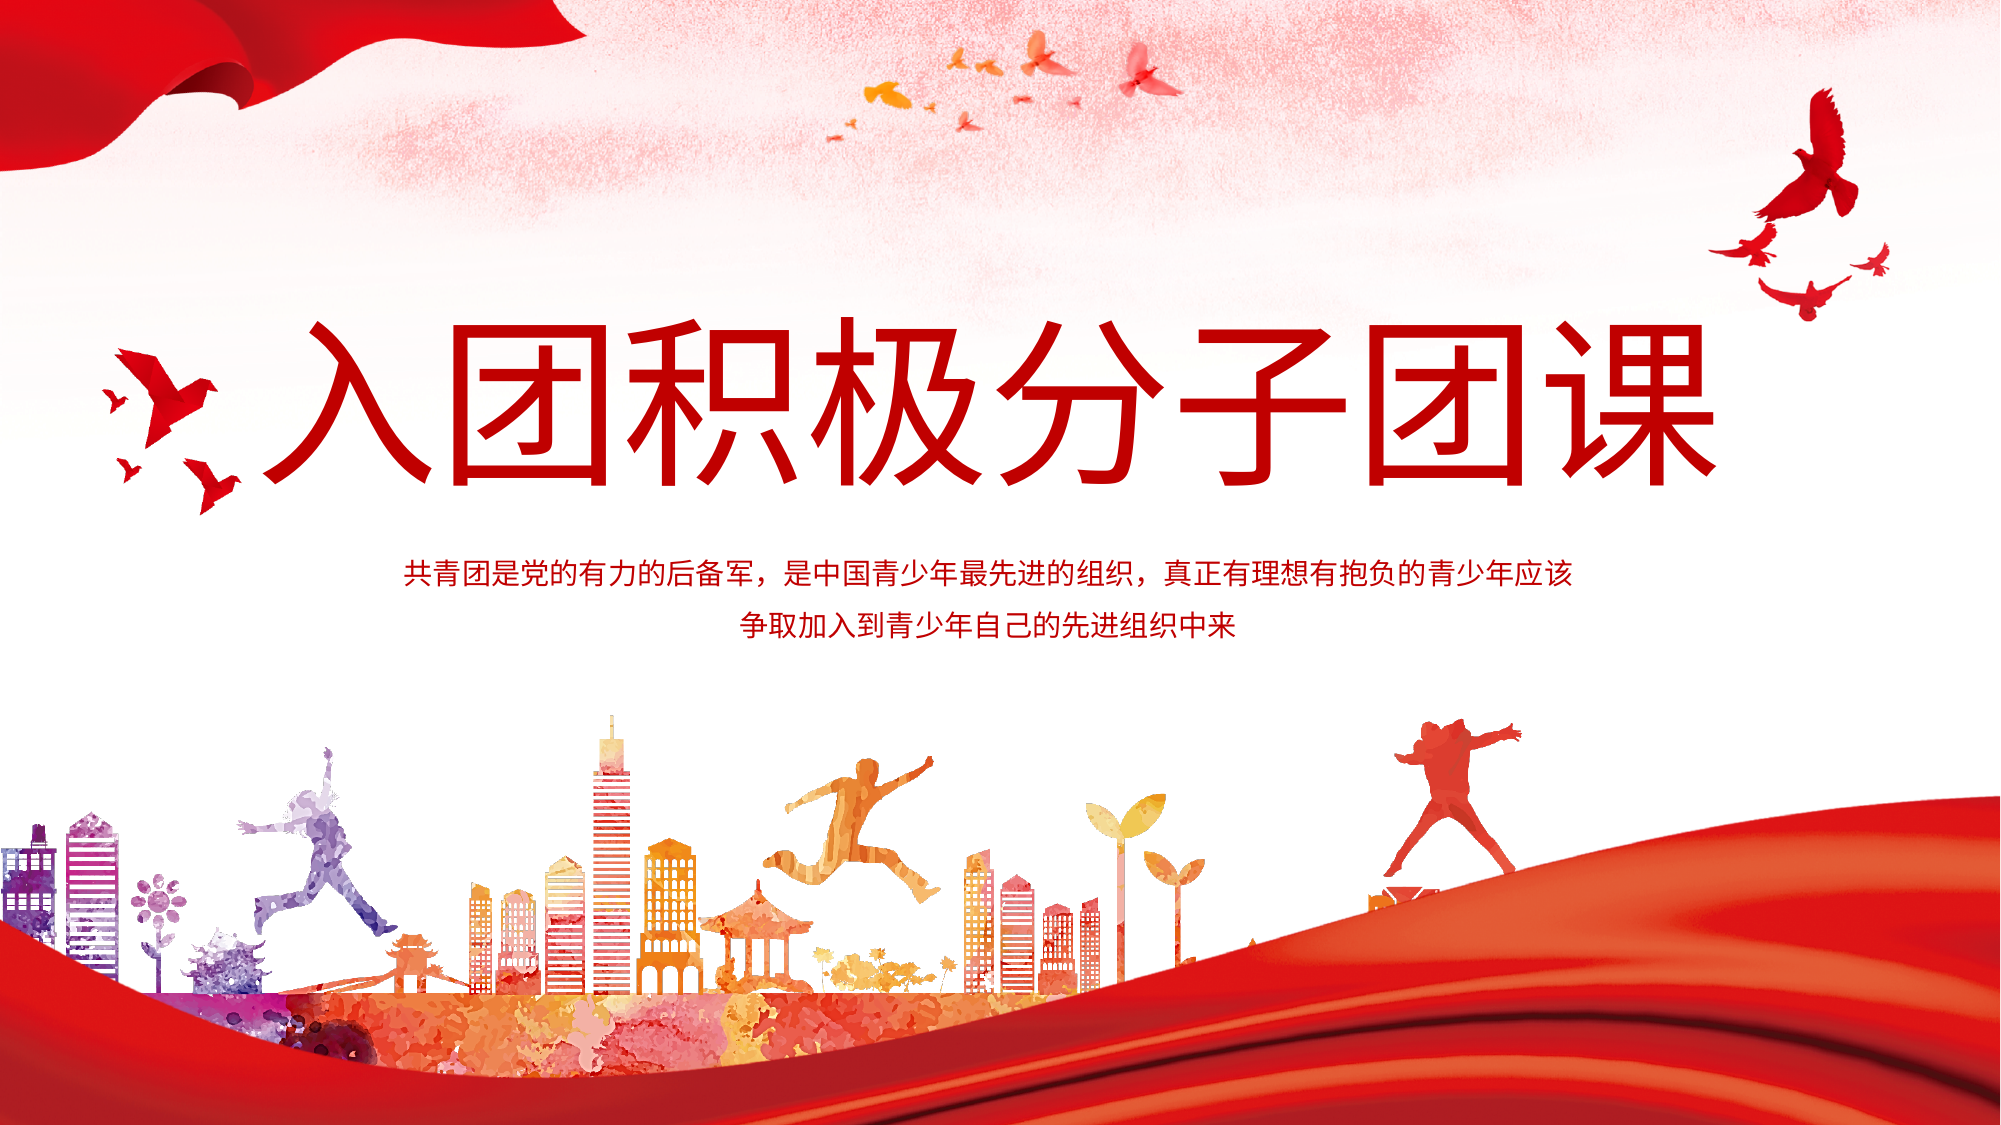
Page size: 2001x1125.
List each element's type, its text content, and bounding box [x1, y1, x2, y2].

text_box 共青团是党的有力的后备军，是中国青少年最先进的组织，真正有理想有抱负的青少年应该争取加入到青少年自己的先进组织中来 [383, 530, 1594, 649]
picture [0, 0, 2000, 555]
text_box 入团积极分子团课 [240, 281, 1737, 516]
picture [0, 649, 2001, 1125]
